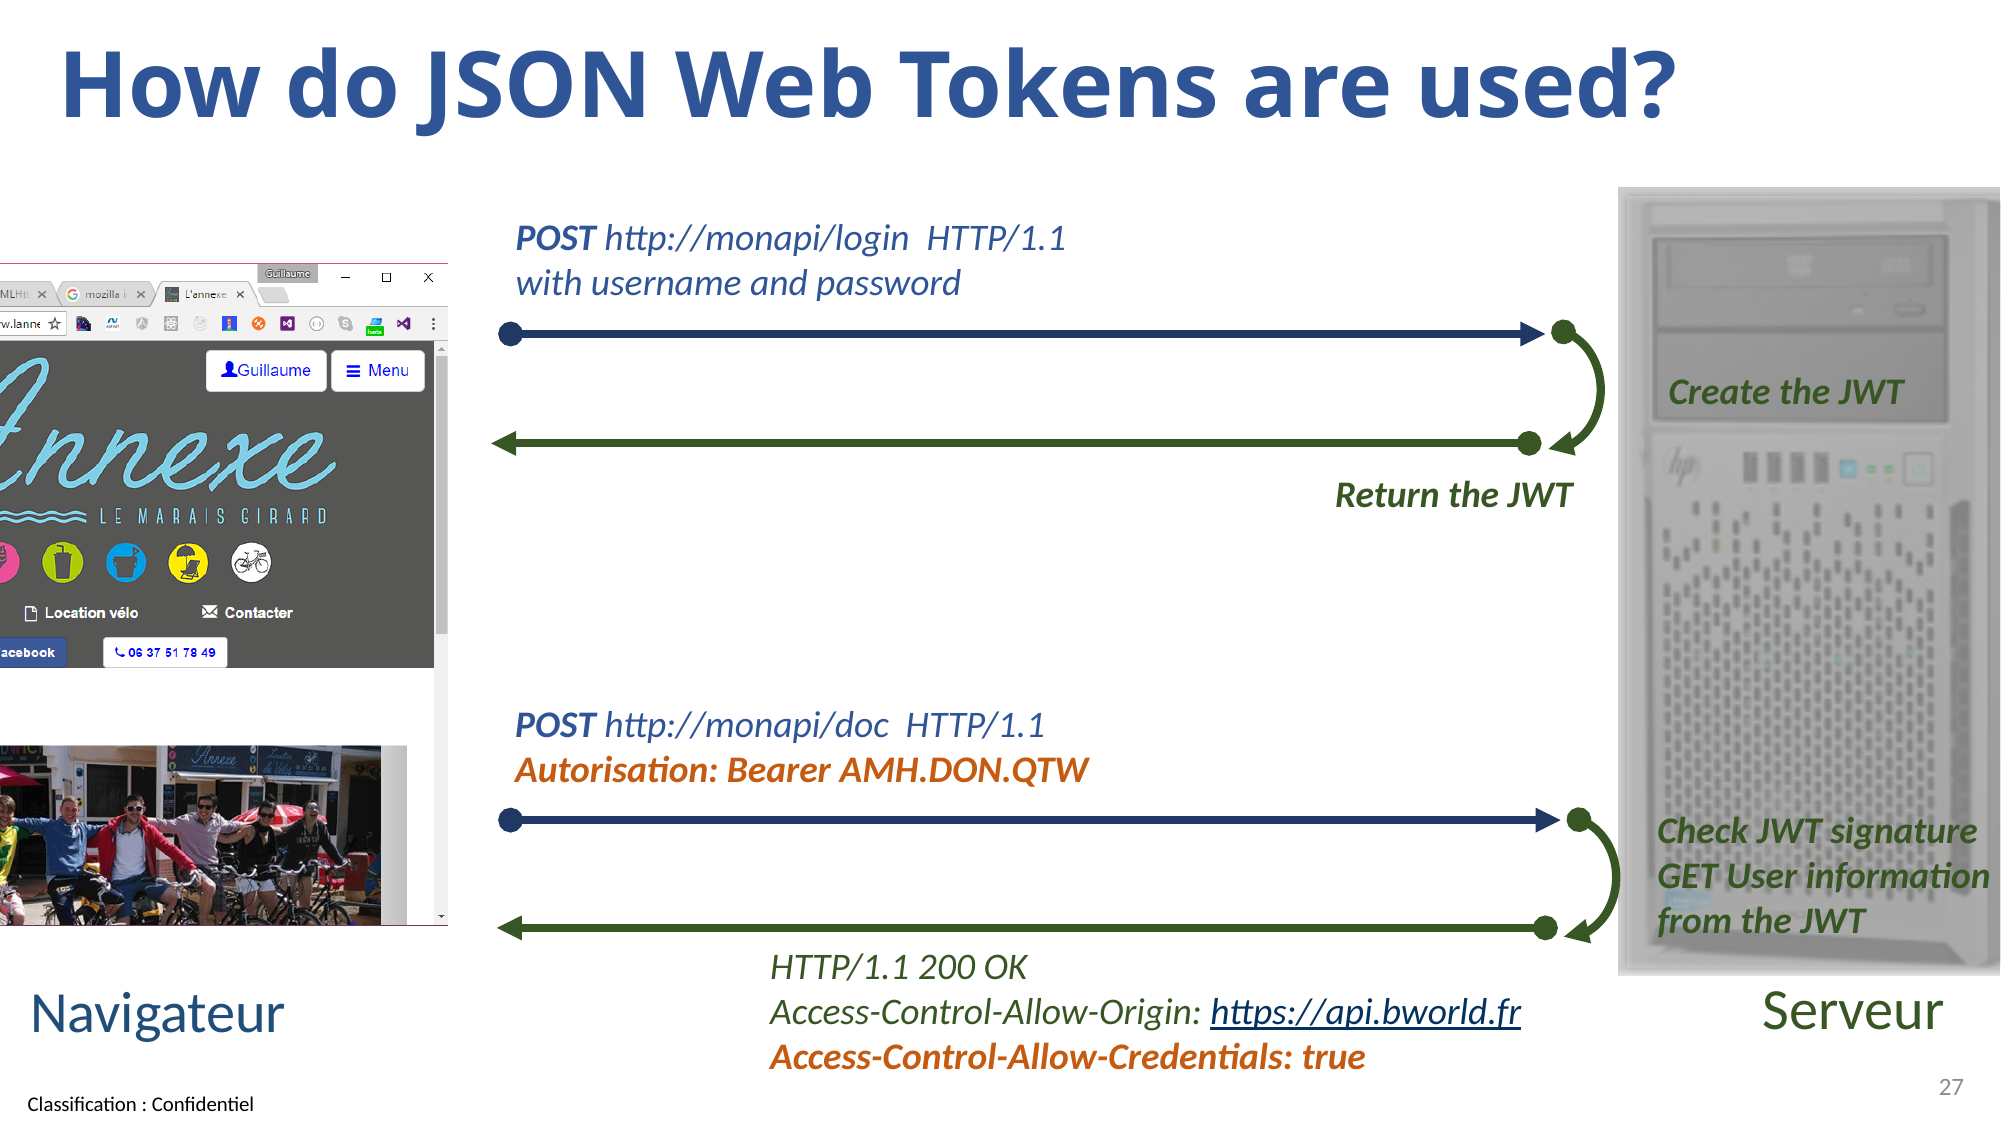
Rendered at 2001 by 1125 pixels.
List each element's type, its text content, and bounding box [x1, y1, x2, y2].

slide_number 27 [1529, 1055, 1980, 1116]
text_box Serveur [1747, 968, 1960, 1049]
text_box HTTP/1.1 200 OK Access-Control-Allow-Origin: https://api.bworld.fr Access-Control-Allow-Credentials: true [755, 934, 1653, 1085]
text_box [1548, 325, 1602, 455]
text_box [1563, 813, 1617, 943]
picture [0, 262, 448, 926]
text_box POST http://monapi/doc HTTP/1.1 Autorisation: Bearer AMH.DON.QTW [500, 692, 1104, 798]
text_box Return the JWT [1320, 462, 1588, 523]
text_box POST http://monapi/login HTTP/1.1 with username and password [500, 205, 1082, 311]
text_box Navigateur [15, 967, 302, 1052]
title How do JSON Web Tokens are used? [43, 0, 1769, 197]
picture [1627, 196, 2000, 968]
